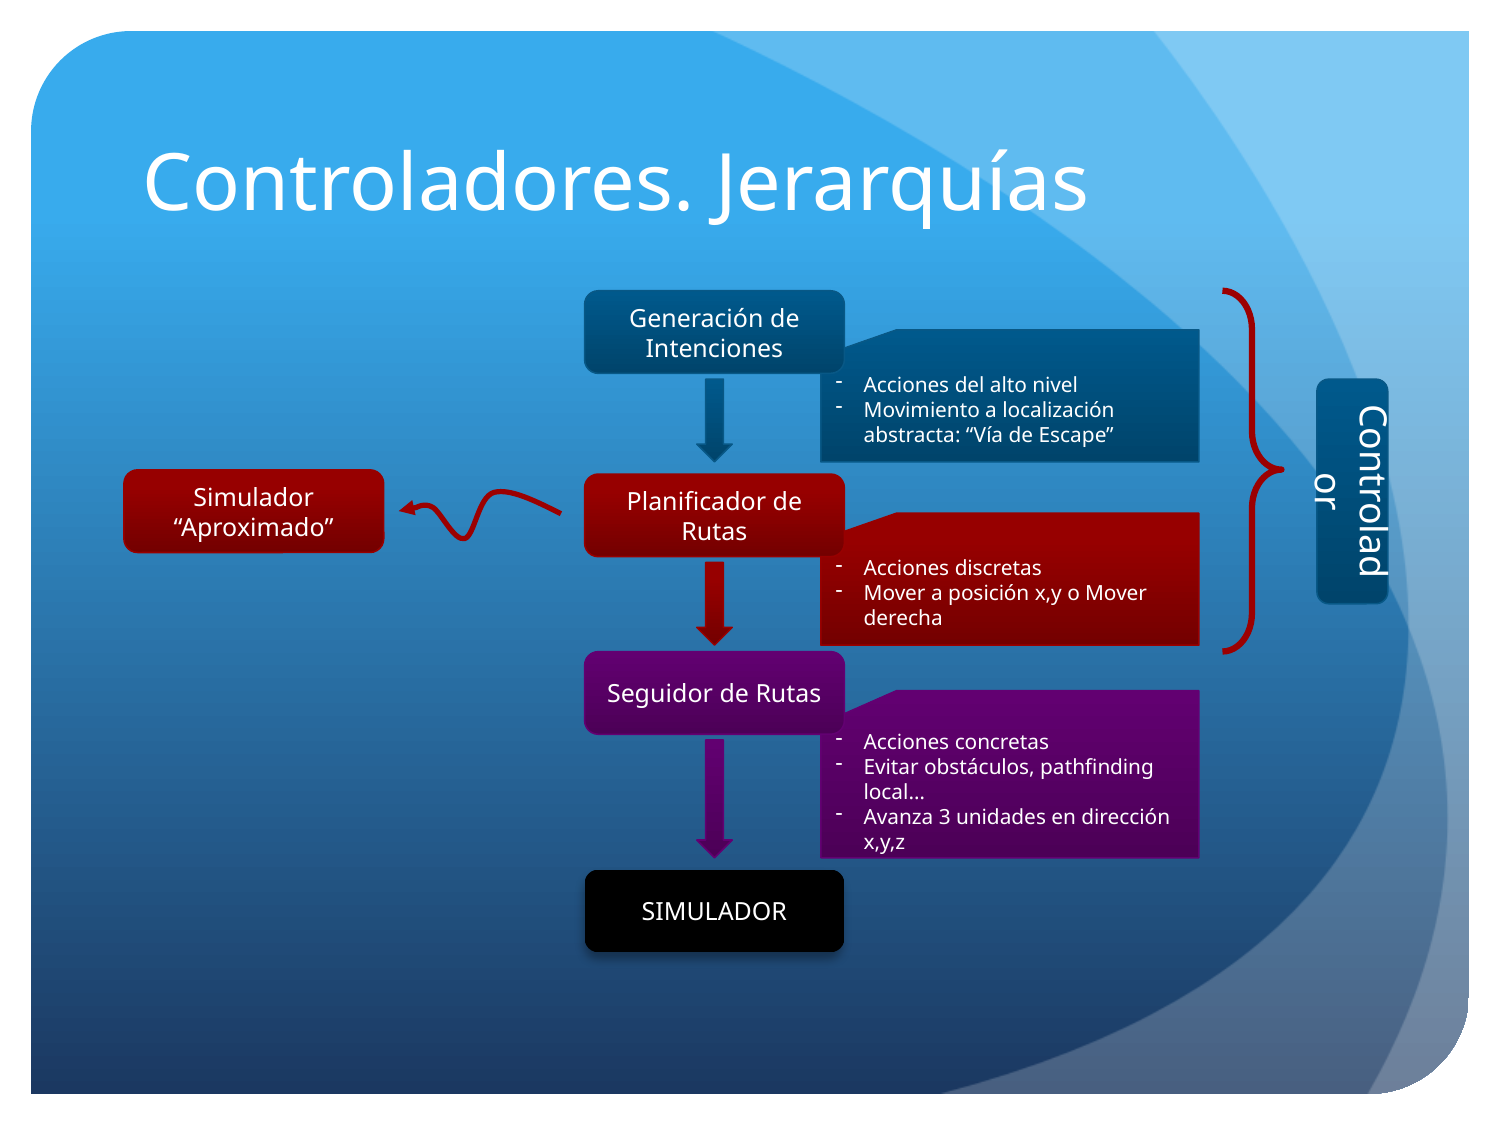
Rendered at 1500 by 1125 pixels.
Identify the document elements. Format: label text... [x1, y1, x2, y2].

text_box Planificador de Rutas [583, 473, 846, 558]
text_box [1222, 287, 1285, 655]
text_box Seguidor de Rutas [583, 650, 846, 736]
text_box Acciones del alto nivel Movimiento a localización abstracta: “Vía de Escape” [820, 329, 1200, 463]
text_box SIMULADOR [584, 869, 845, 953]
text_box [696, 739, 733, 859]
text_box [696, 561, 733, 646]
title Controladores. Jerarquías [127, 62, 1372, 234]
text_box Controlador [1316, 378, 1389, 605]
text_box Generación de Intenciones [583, 289, 846, 375]
text_box Acciones concretas Evitar obstáculos, pathfinding local… Avanza 3 unidades en dirección x,y,z [820, 689, 1200, 859]
picture [24, 30, 1473, 1094]
text_box [696, 378, 733, 463]
text_box [395, 488, 563, 542]
text_box Simulador “Aproximado” [123, 469, 385, 554]
text_box Acciones discretas Mover a posición x,y o Mover derecha [820, 512, 1200, 646]
